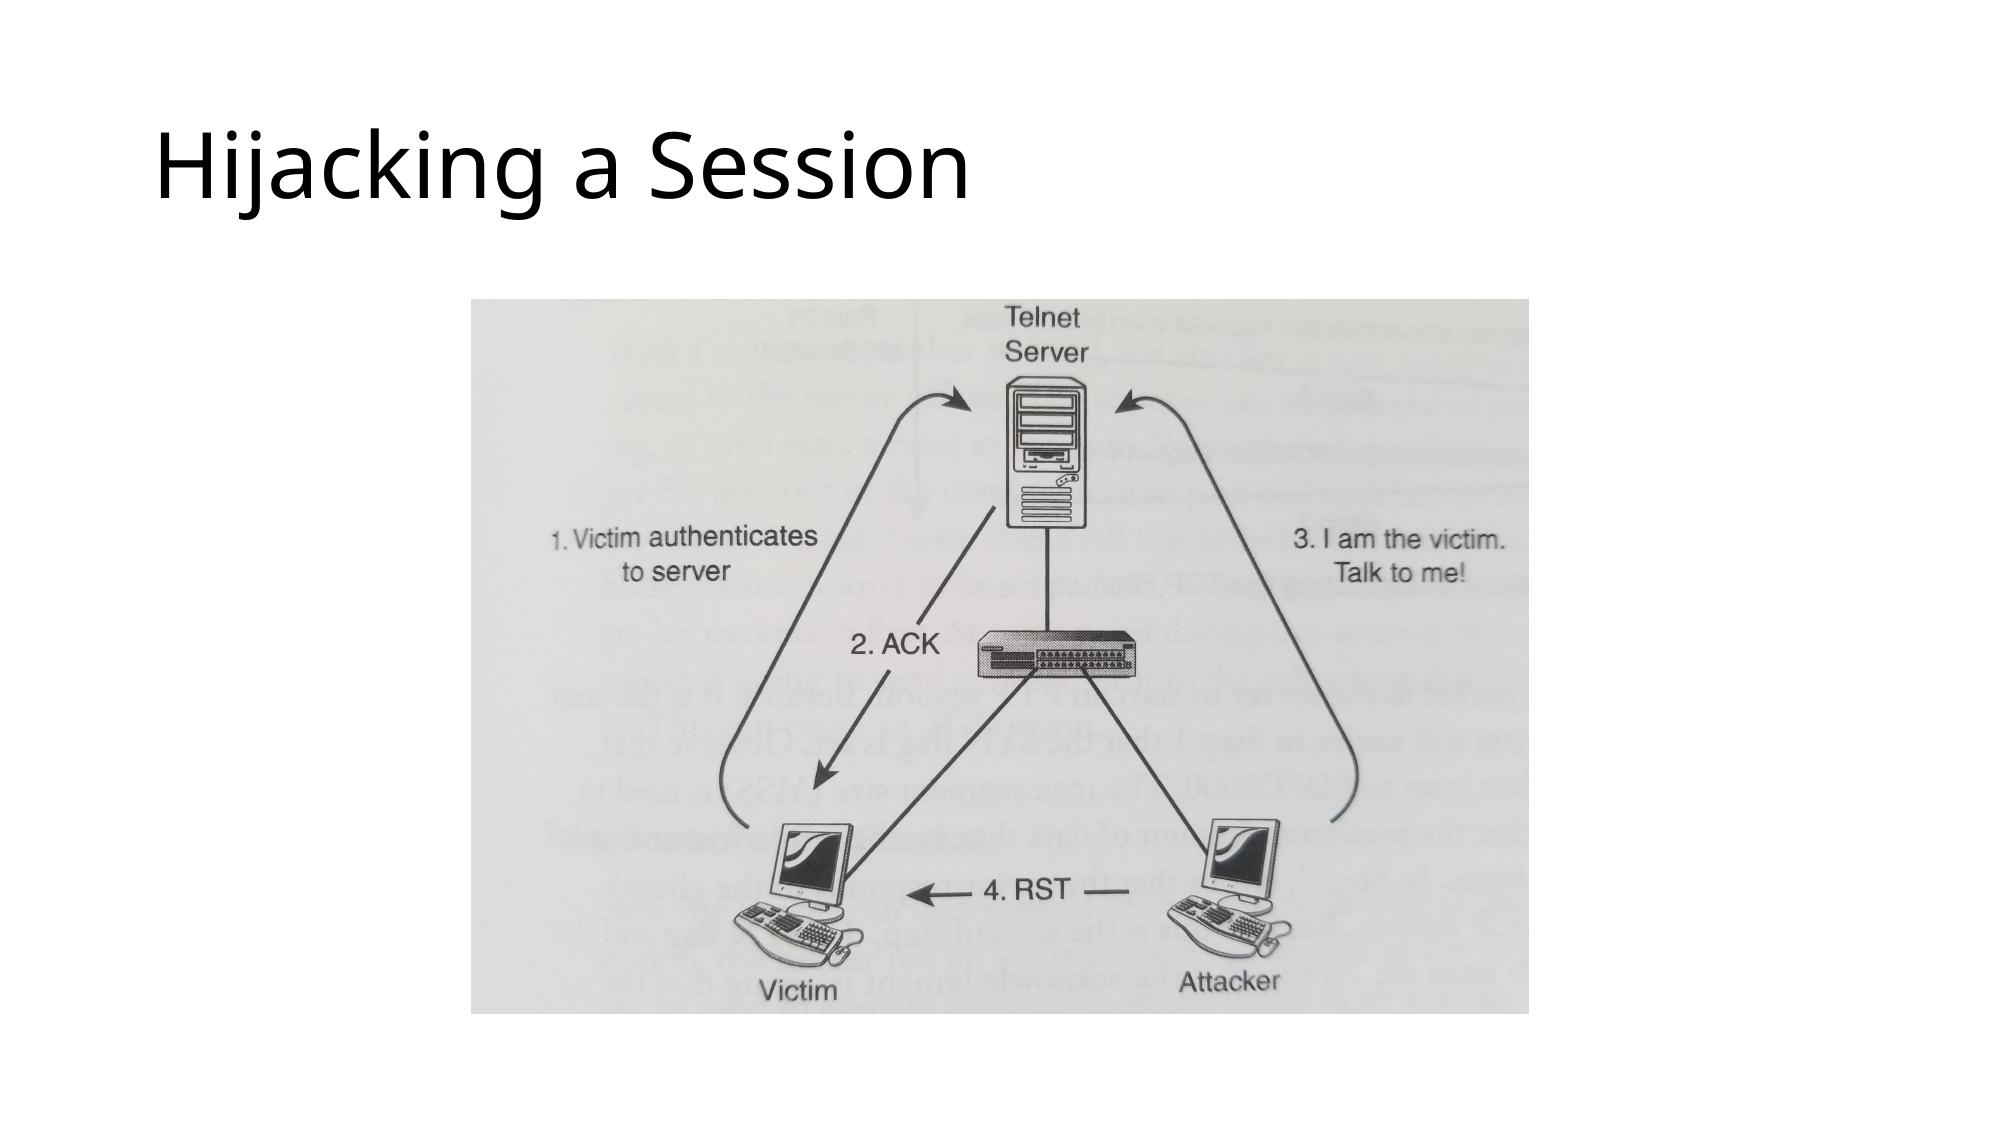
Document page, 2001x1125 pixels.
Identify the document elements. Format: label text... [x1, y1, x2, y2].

title Hijacking a Session [137, 59, 1863, 278]
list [471, 299, 1529, 1014]
